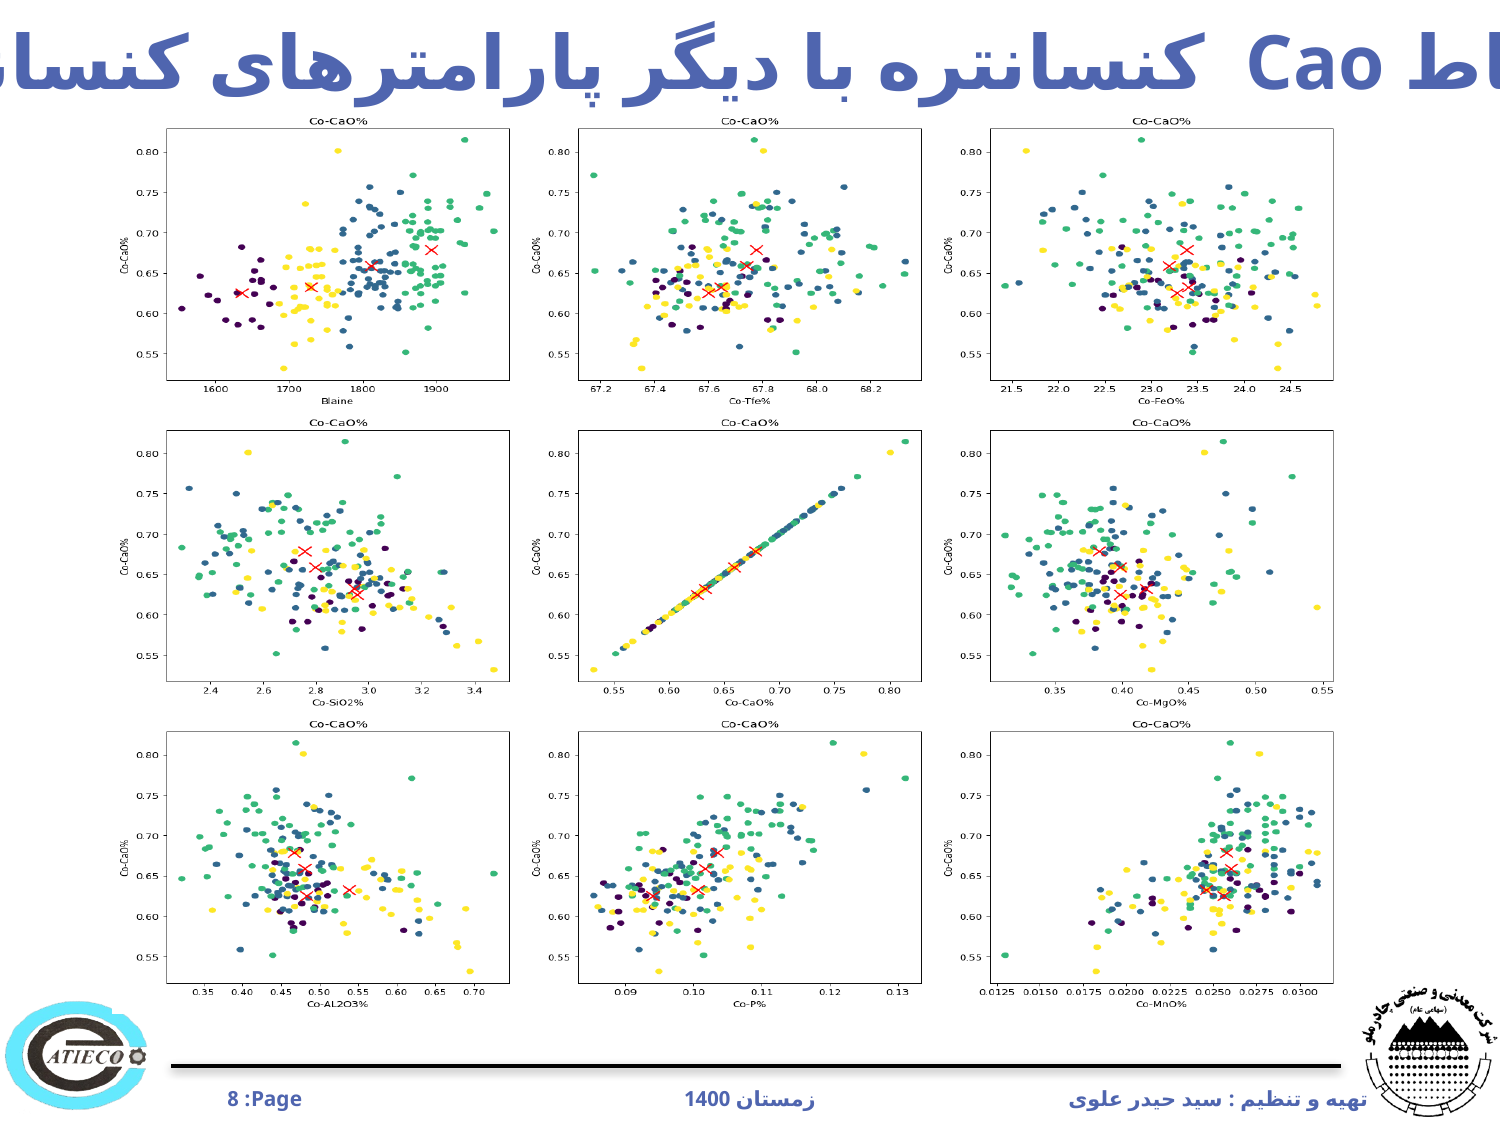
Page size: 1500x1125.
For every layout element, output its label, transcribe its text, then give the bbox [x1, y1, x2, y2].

text_box ارتباط Cao کنسانتره با دیگر پارامترهای کنسانتره [0, 7, 1500, 112]
text_box زمستان 1400 [669, 1078, 831, 1119]
picture [1355, 977, 1500, 1125]
text_box Page: 8 [164, 1078, 365, 1121]
picture [0, 110, 1341, 1116]
text_box تهیه و تنظیم : سید حیدر علوی [1053, 1078, 1348, 1119]
